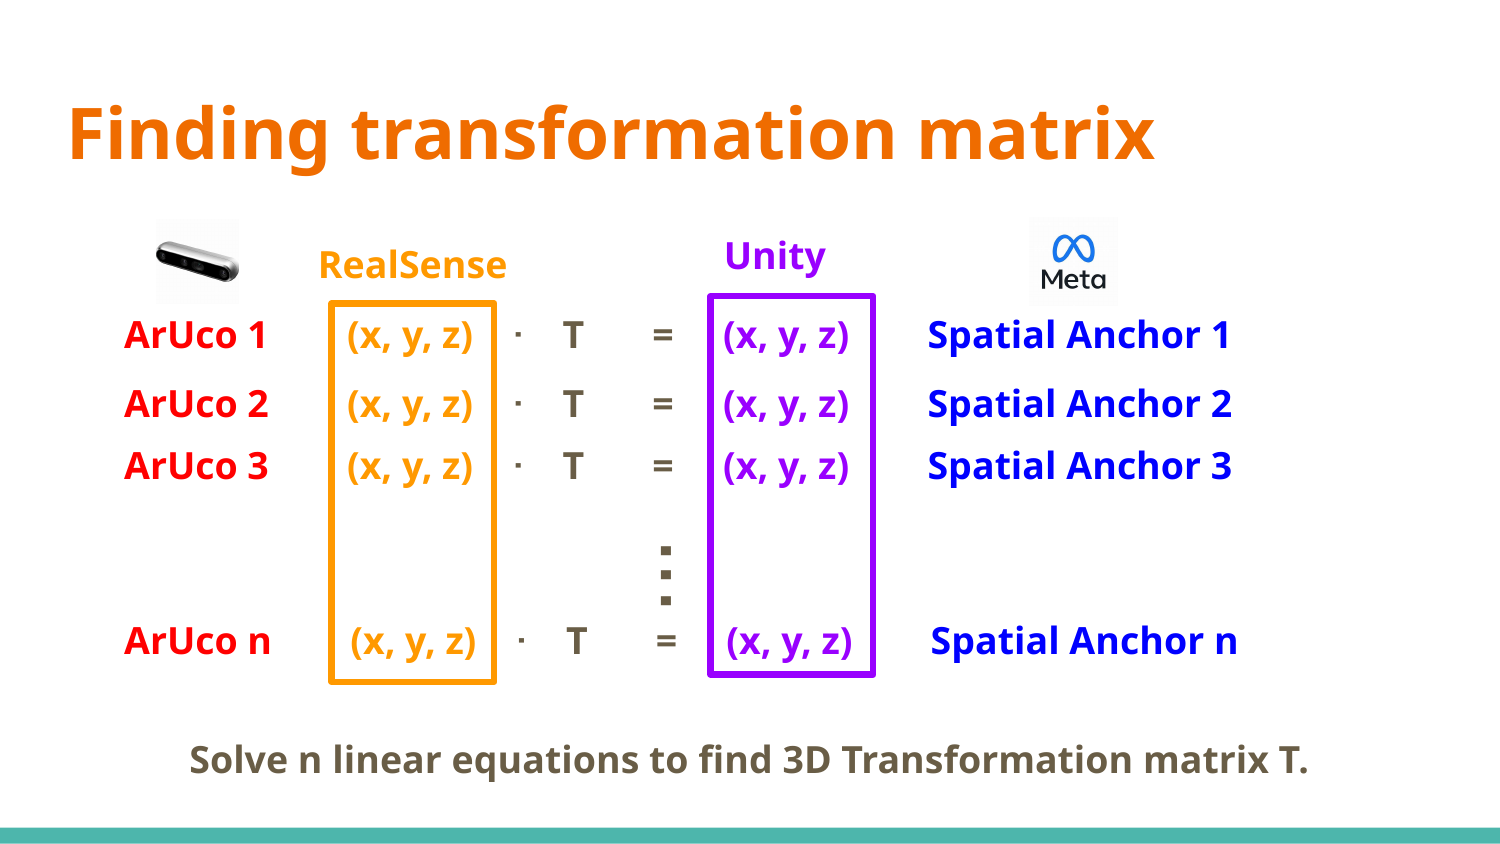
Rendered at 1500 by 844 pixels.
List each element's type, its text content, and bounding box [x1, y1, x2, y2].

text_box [108, 296, 1384, 675]
text_box Unity [654, 217, 896, 287]
text_box Solve n linear equations to find 3D Transformation matrix T. [51, 721, 1449, 791]
picture [155, 219, 239, 304]
text_box RealSense [292, 226, 534, 294]
picture [1029, 216, 1119, 306]
title Finding transformation matrix [51, 72, 1449, 189]
